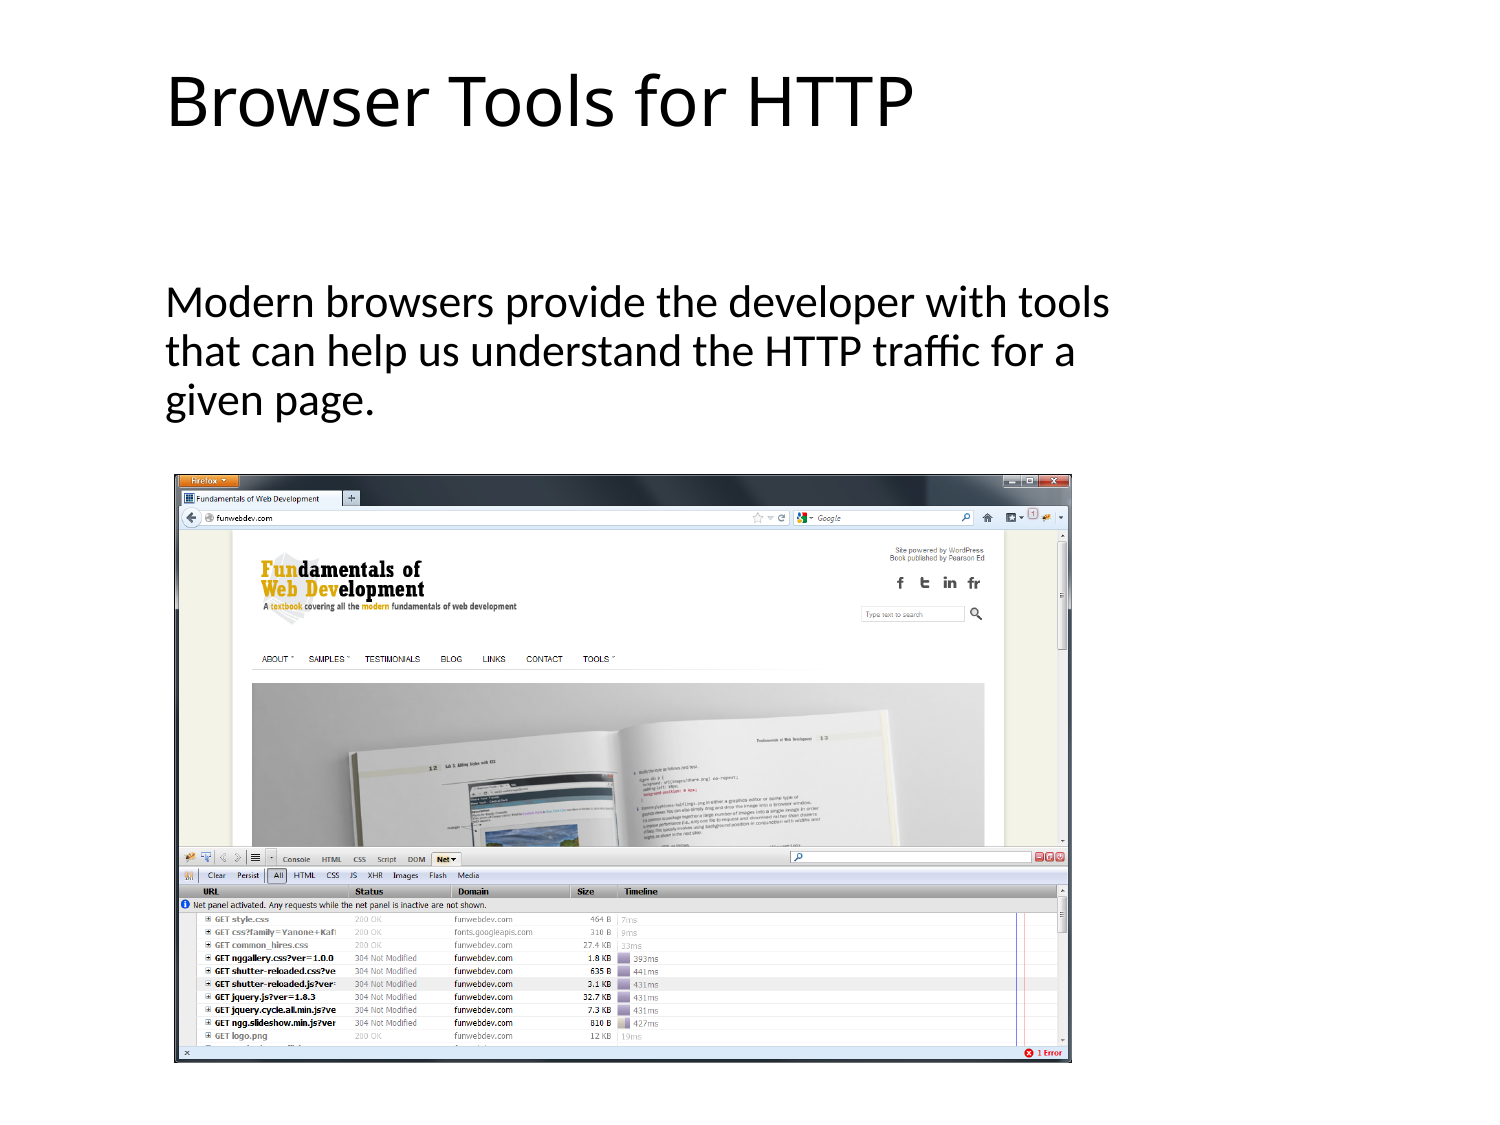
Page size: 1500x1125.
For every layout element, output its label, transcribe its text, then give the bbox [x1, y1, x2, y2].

picture [174, 474, 1072, 1063]
title Browser Tools for HTTP [150, 20, 1425, 188]
list Modern browsers provide the developer with tools that can help us understand the HTTP traffic for a given page. [150, 270, 1200, 1013]
